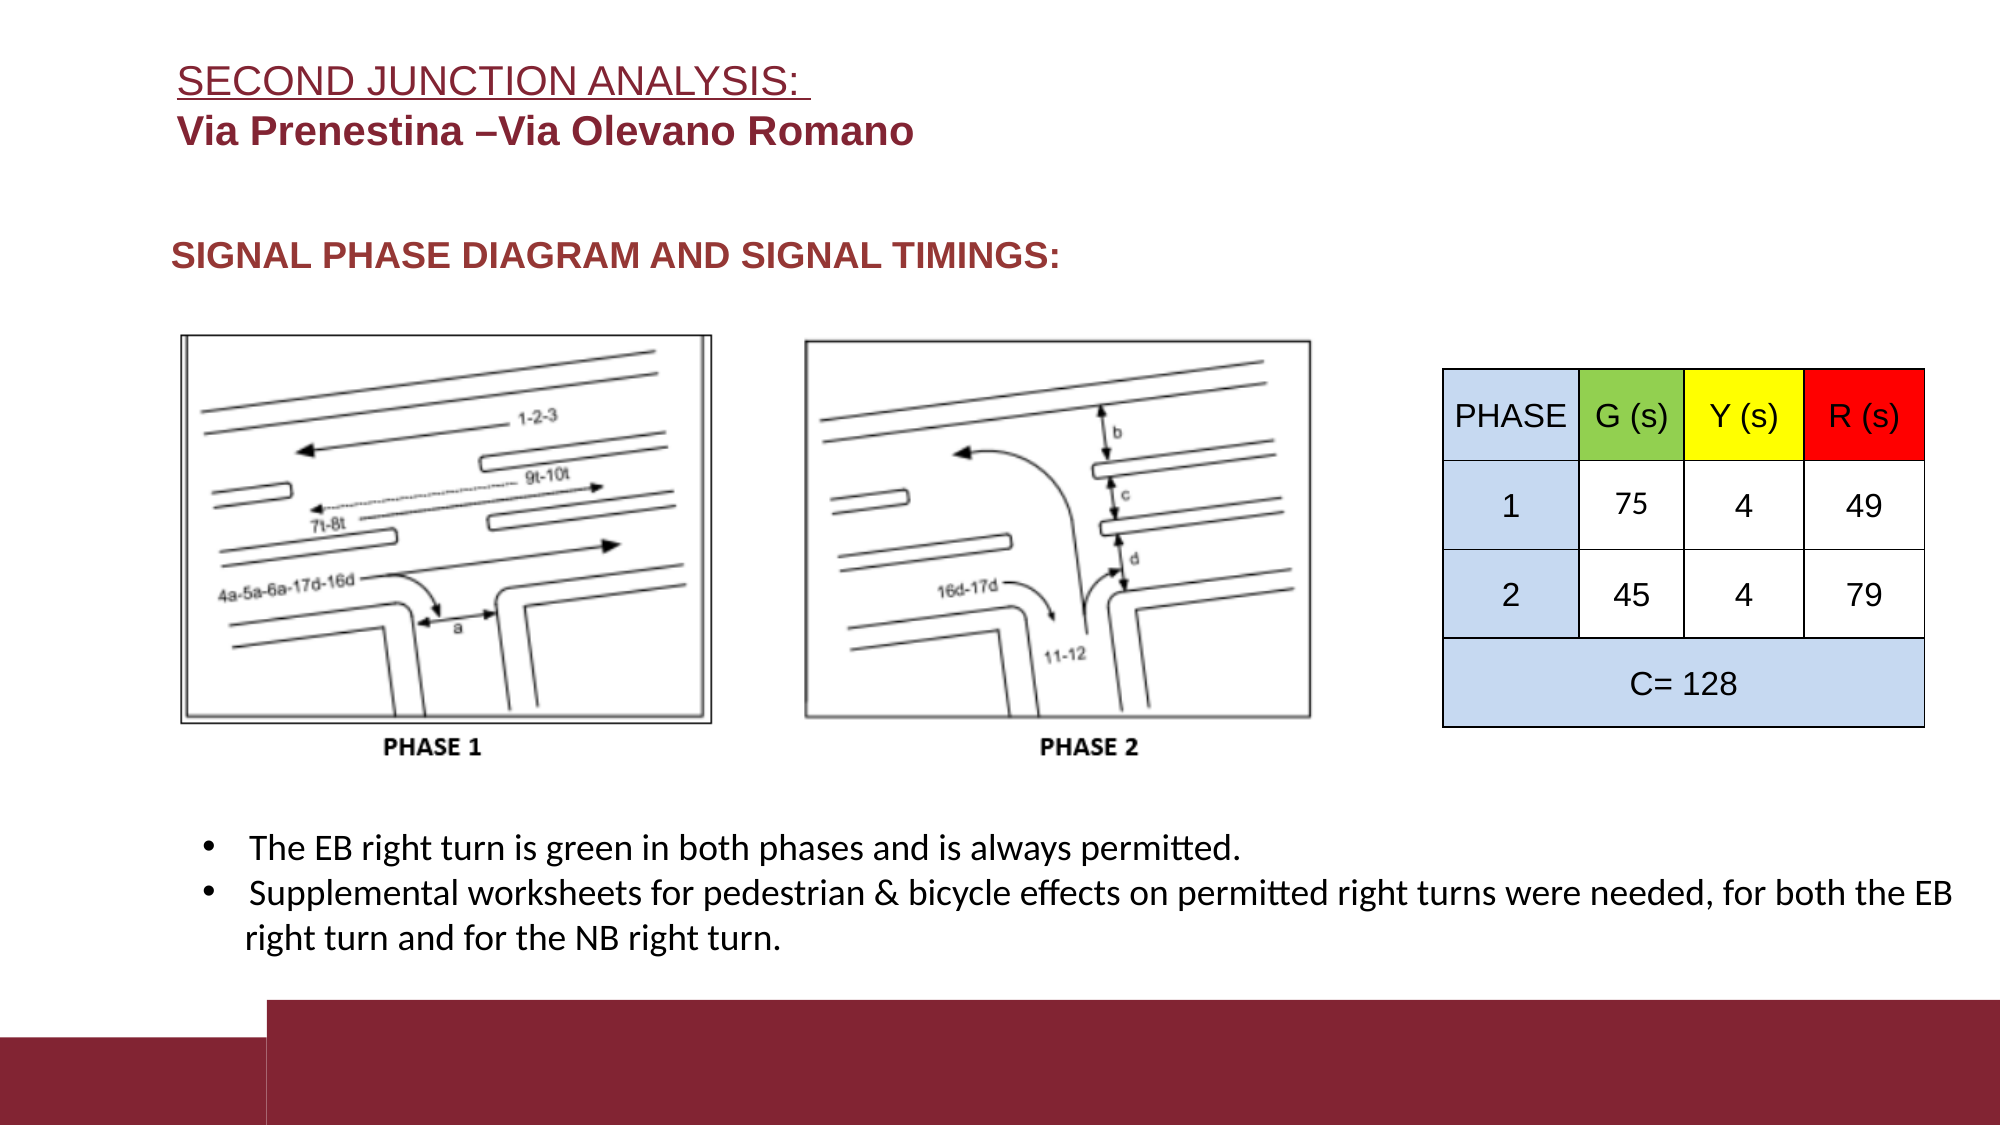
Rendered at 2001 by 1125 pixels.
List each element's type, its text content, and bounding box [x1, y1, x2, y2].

title SECOND JUNCTION ANALYSIS: Via Prenestina –Via Olevano RomanoChisone di [176, 53, 1875, 155]
text_box SIGNAL PHASE DIAGRAM AND SIGNAL TIMINGS: [156, 223, 1079, 284]
table_cell 1 [1444, 461, 1578, 549]
table_cell 79 [1805, 550, 1924, 637]
table_cell 45 [1580, 550, 1683, 637]
table_cell 2 [1444, 550, 1578, 637]
table_header G (s) [1580, 370, 1683, 460]
text_box The EB right turn is green in both phases and is always permitted. Supplemental worksheets for pedestrian & bicycle effects on permitted right turns were needed, for both the EB right turn and for the NB right turn. [187, 815, 1971, 1010]
table_cell 4 [1685, 550, 1803, 637]
table_header PHASE [1444, 370, 1578, 460]
table_header R (s) [1805, 370, 1924, 460]
picture [176, 326, 1320, 765]
table_cell 75 [1580, 461, 1683, 549]
table_cell 4 [1685, 461, 1803, 549]
table_cell C= 128 [1444, 639, 1924, 726]
table_cell 49 [1805, 461, 1924, 549]
table_header Y (s) [1685, 370, 1803, 460]
